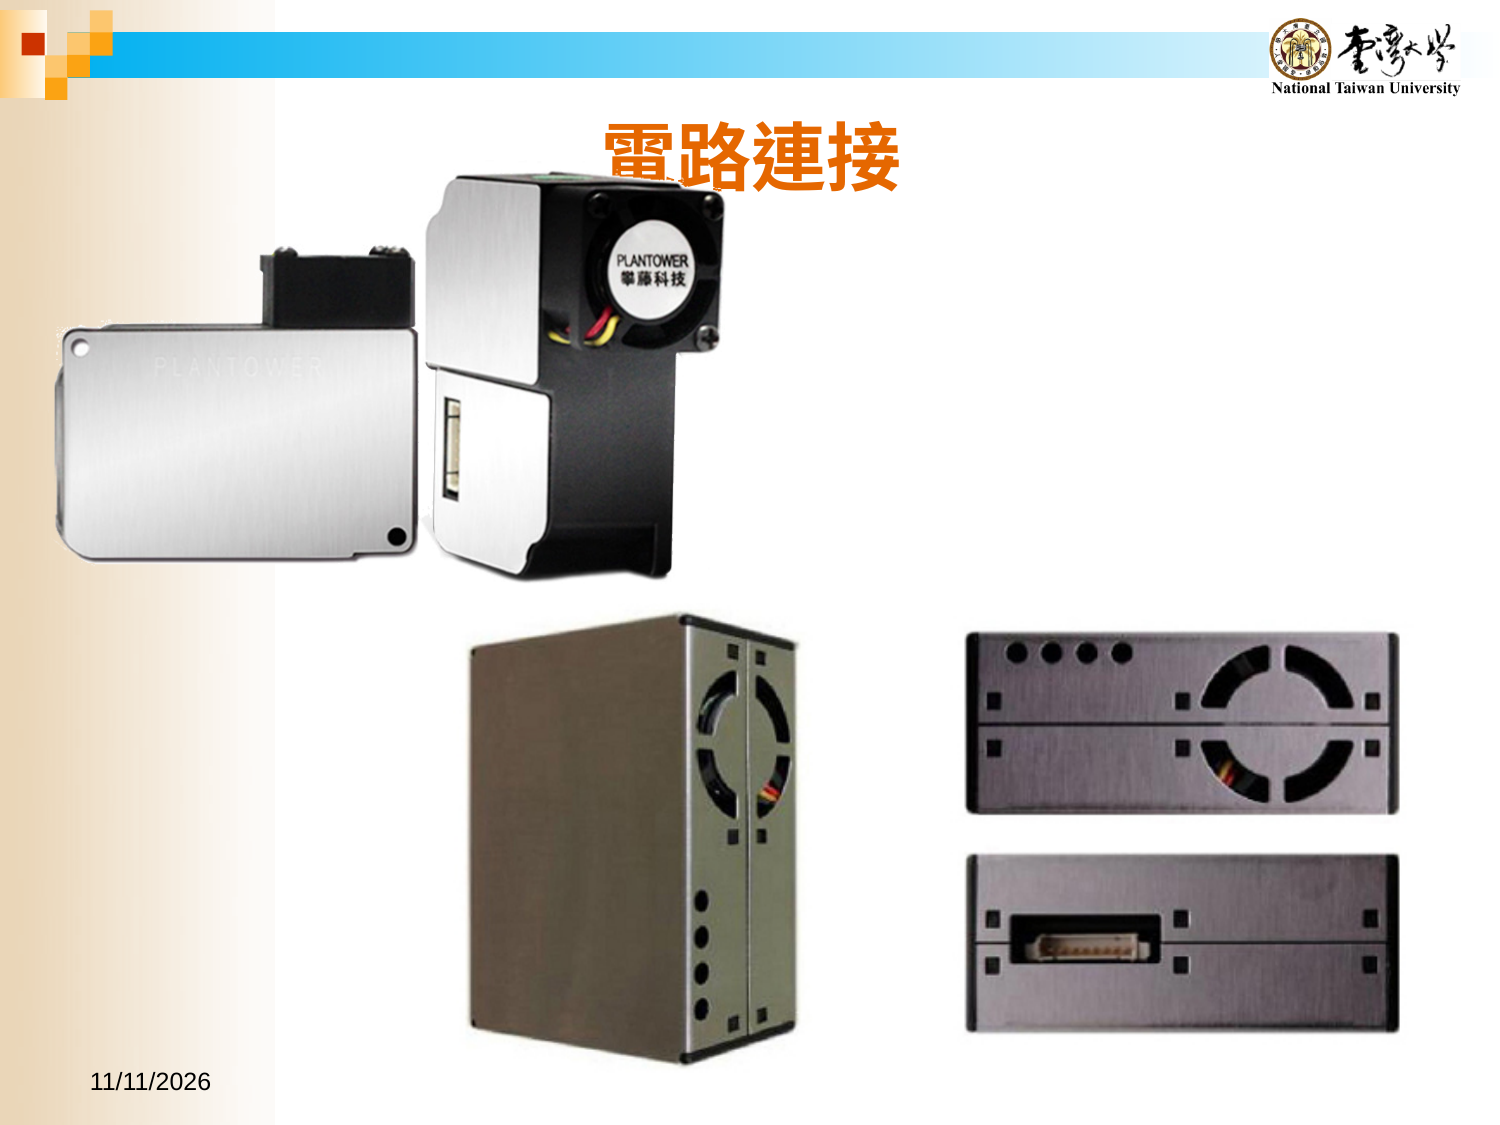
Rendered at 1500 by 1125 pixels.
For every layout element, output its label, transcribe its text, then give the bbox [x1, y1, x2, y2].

title 電路連接 [76, 42, 1427, 268]
picture [1269, 18, 1463, 98]
picture [440, 603, 1431, 1101]
text_box 2016/11/8 [75, 1024, 425, 1103]
picture [41, 160, 728, 587]
